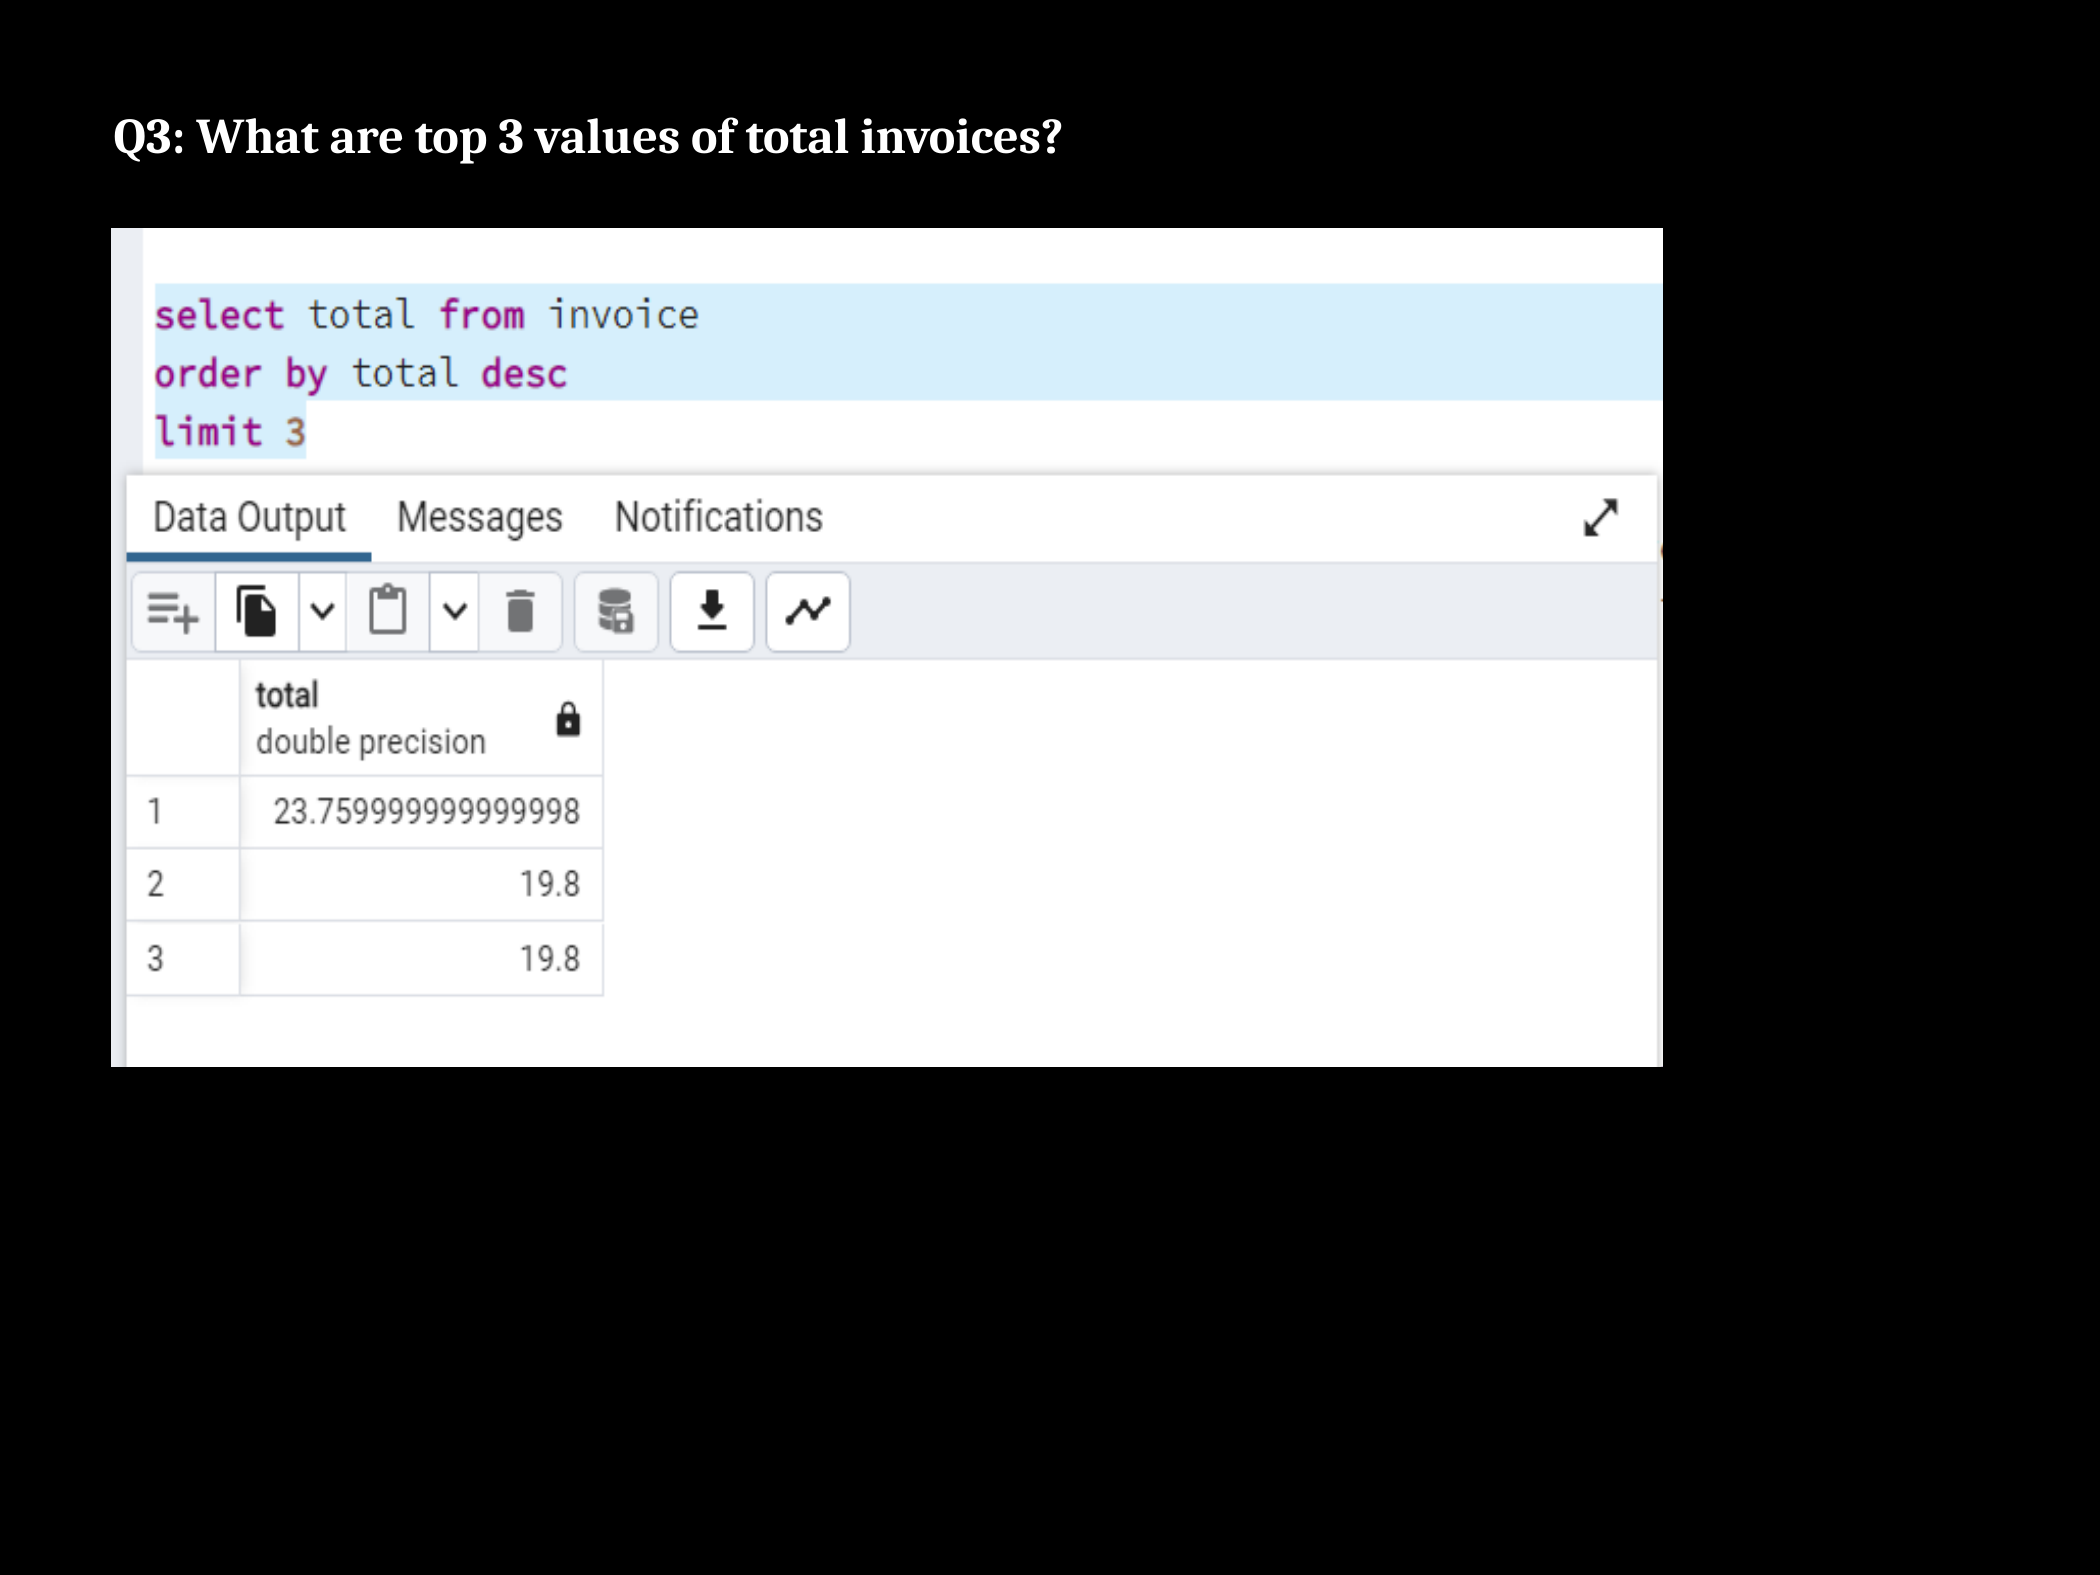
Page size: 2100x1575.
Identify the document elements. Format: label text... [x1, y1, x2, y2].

text_box Q3: What are top 3 values of total invoices? [65, 95, 1113, 171]
picture [110, 227, 1663, 1068]
